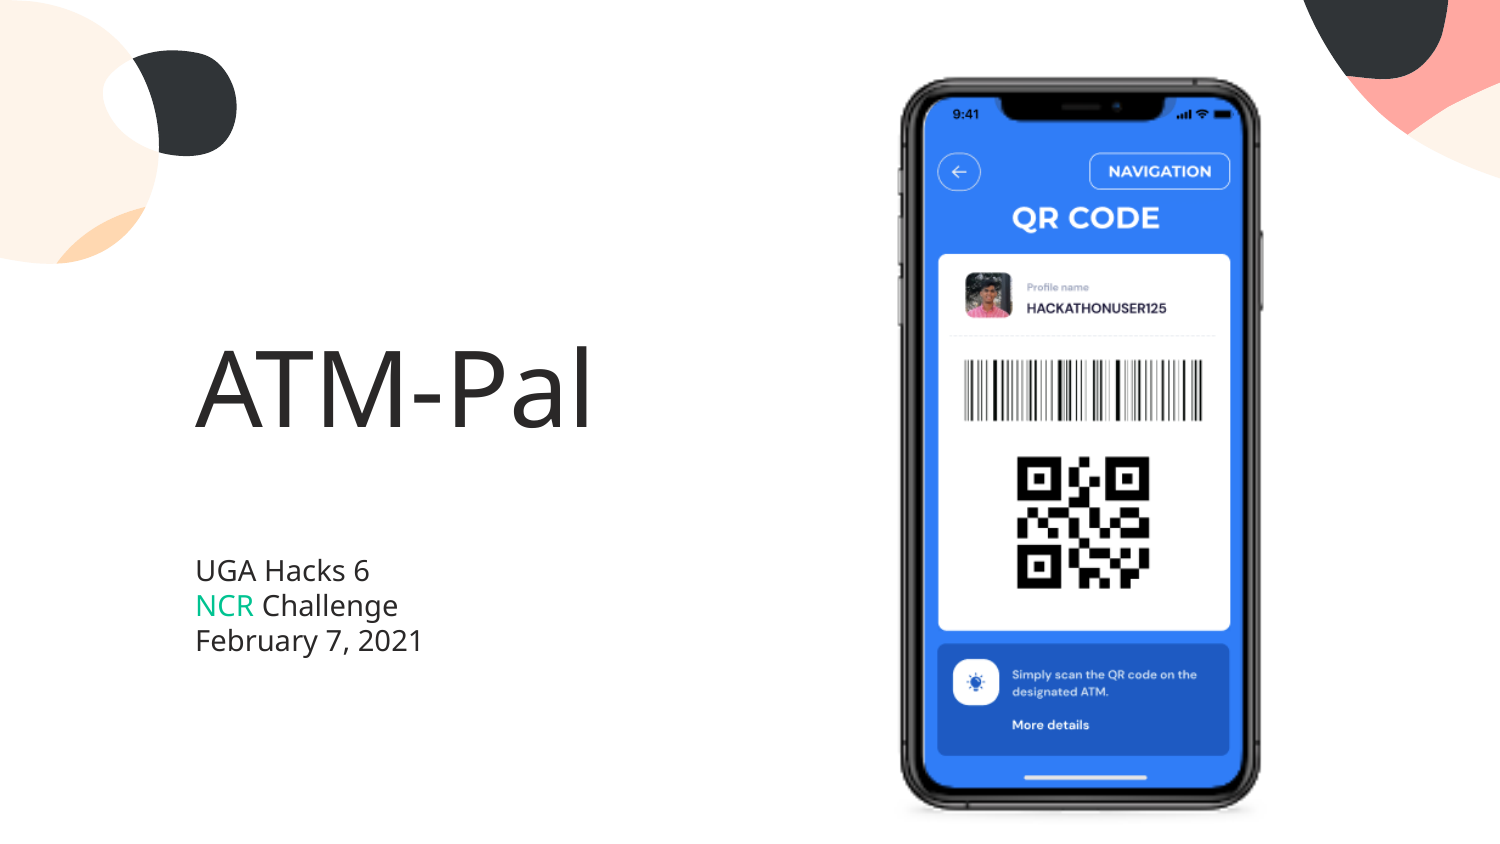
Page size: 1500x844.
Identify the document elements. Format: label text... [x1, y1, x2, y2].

title ATM-Pal [180, 228, 750, 541]
subtitle UGA Hacks 6 NCR Challenge February 7, 2021 [180, 536, 554, 660]
picture [882, 58, 1277, 825]
